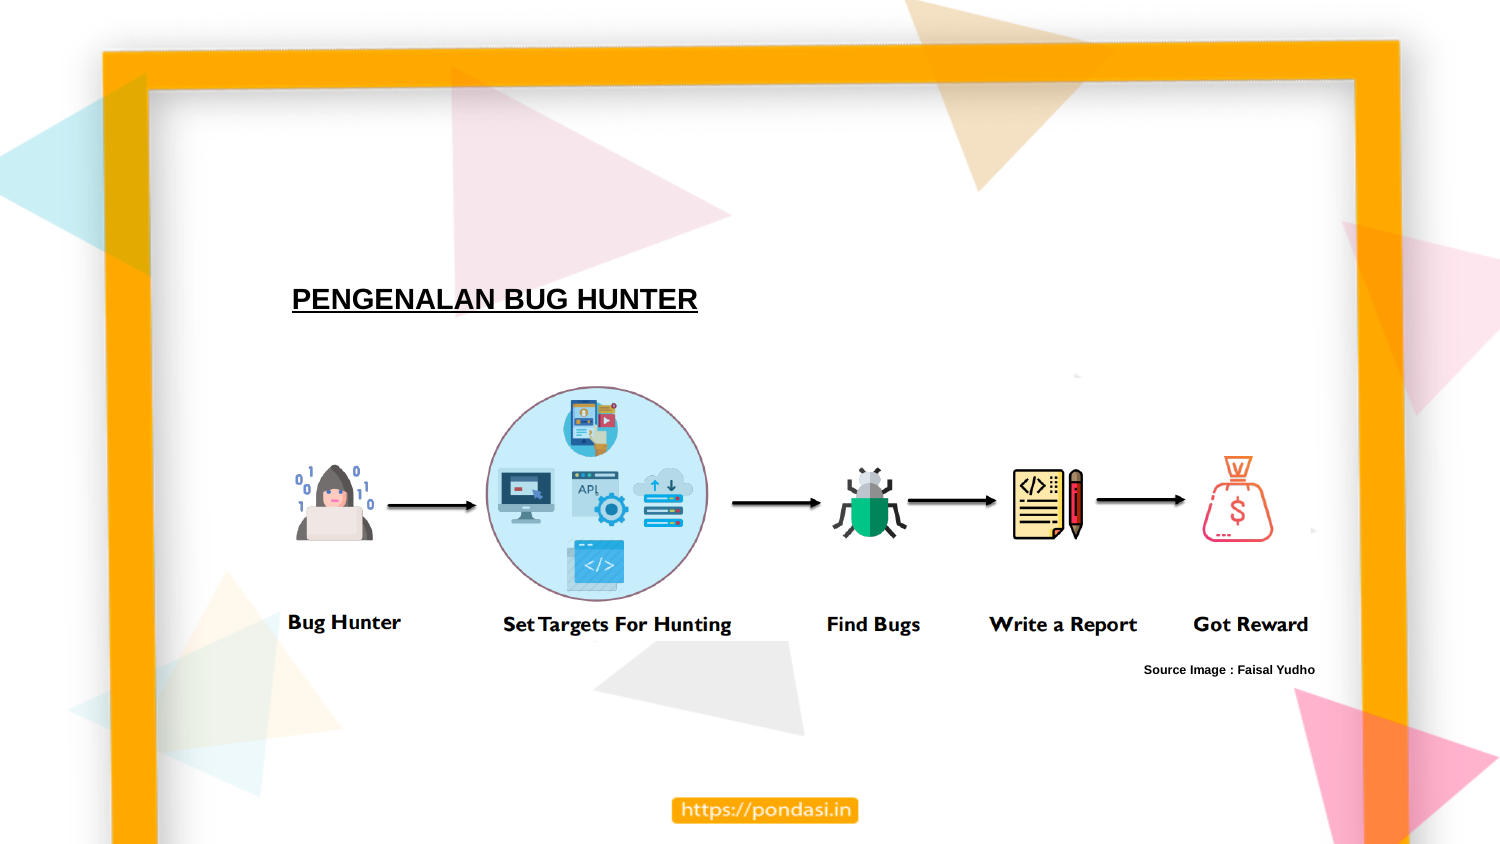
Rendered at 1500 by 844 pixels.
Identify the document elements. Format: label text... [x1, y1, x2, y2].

text_box Source Image : Faisal Yudho [1129, 654, 1331, 685]
picture [0, 0, 1500, 844]
text_box PENGENALAN BUG HUNTER [277, 272, 714, 393]
